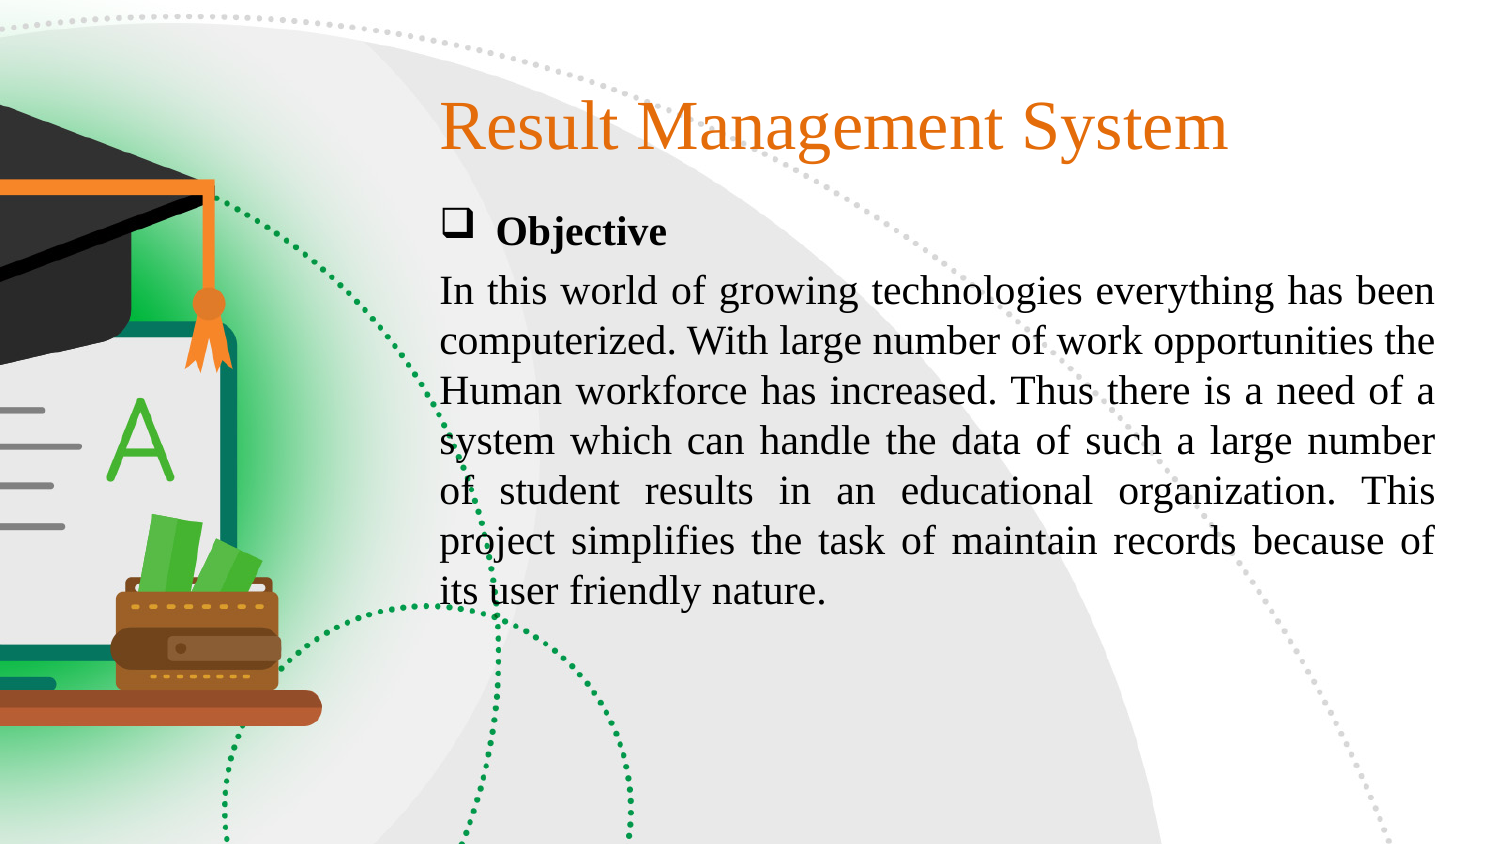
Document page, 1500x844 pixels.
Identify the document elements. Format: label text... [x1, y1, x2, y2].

picture [0, 0, 1500, 844]
title Result Management System [424, 71, 1402, 172]
list Objective In this world of growing technologies everything has been computerized. With large number of work opportunities the Human workforce has increased. Thus there is a need of a system which can handle the data of such a large number of student results in an educational organization. This project simplifies the task of maintain records because of its user friendly nature. [424, 196, 1452, 760]
